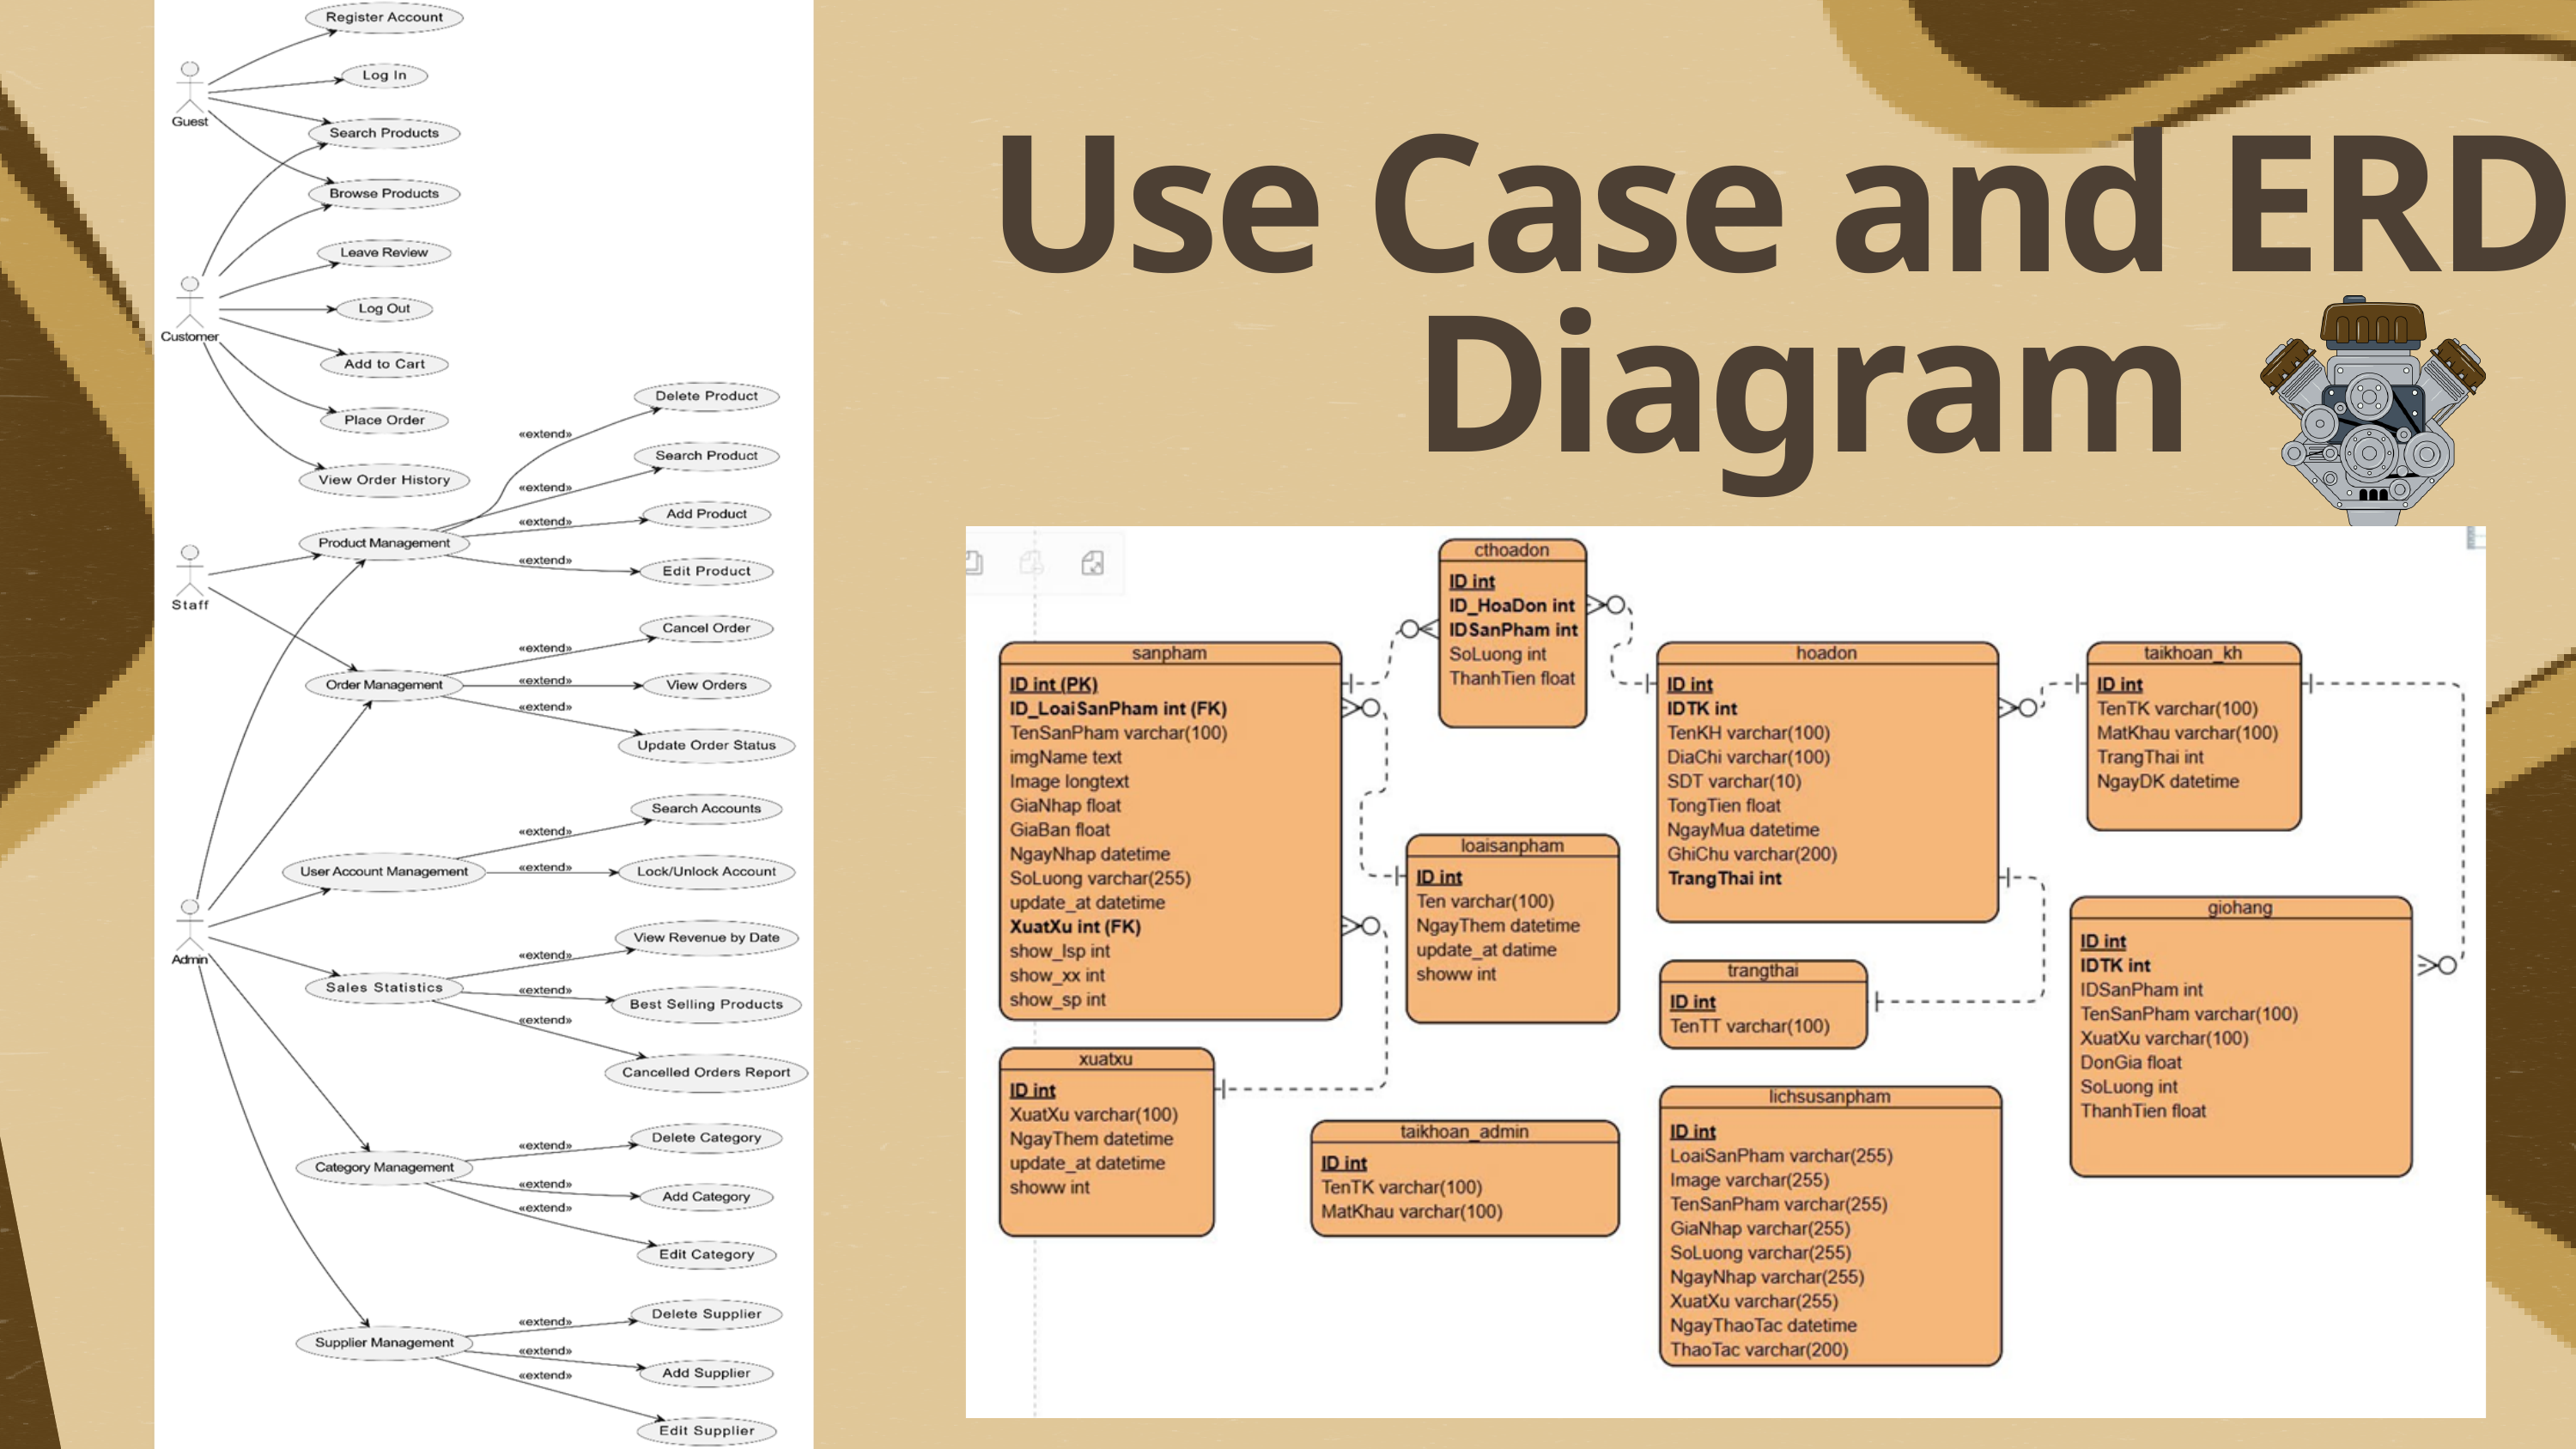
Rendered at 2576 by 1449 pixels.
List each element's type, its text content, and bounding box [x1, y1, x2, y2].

text_box [0, 0, 144, 1449]
text_box [144, 0, 818, 1449]
text_box [2259, 295, 2487, 526]
text_box Use Case and ERD Diagram [963, 128, 2576, 490]
text_box [965, 526, 2487, 1418]
text_box [818, 0, 2576, 1449]
